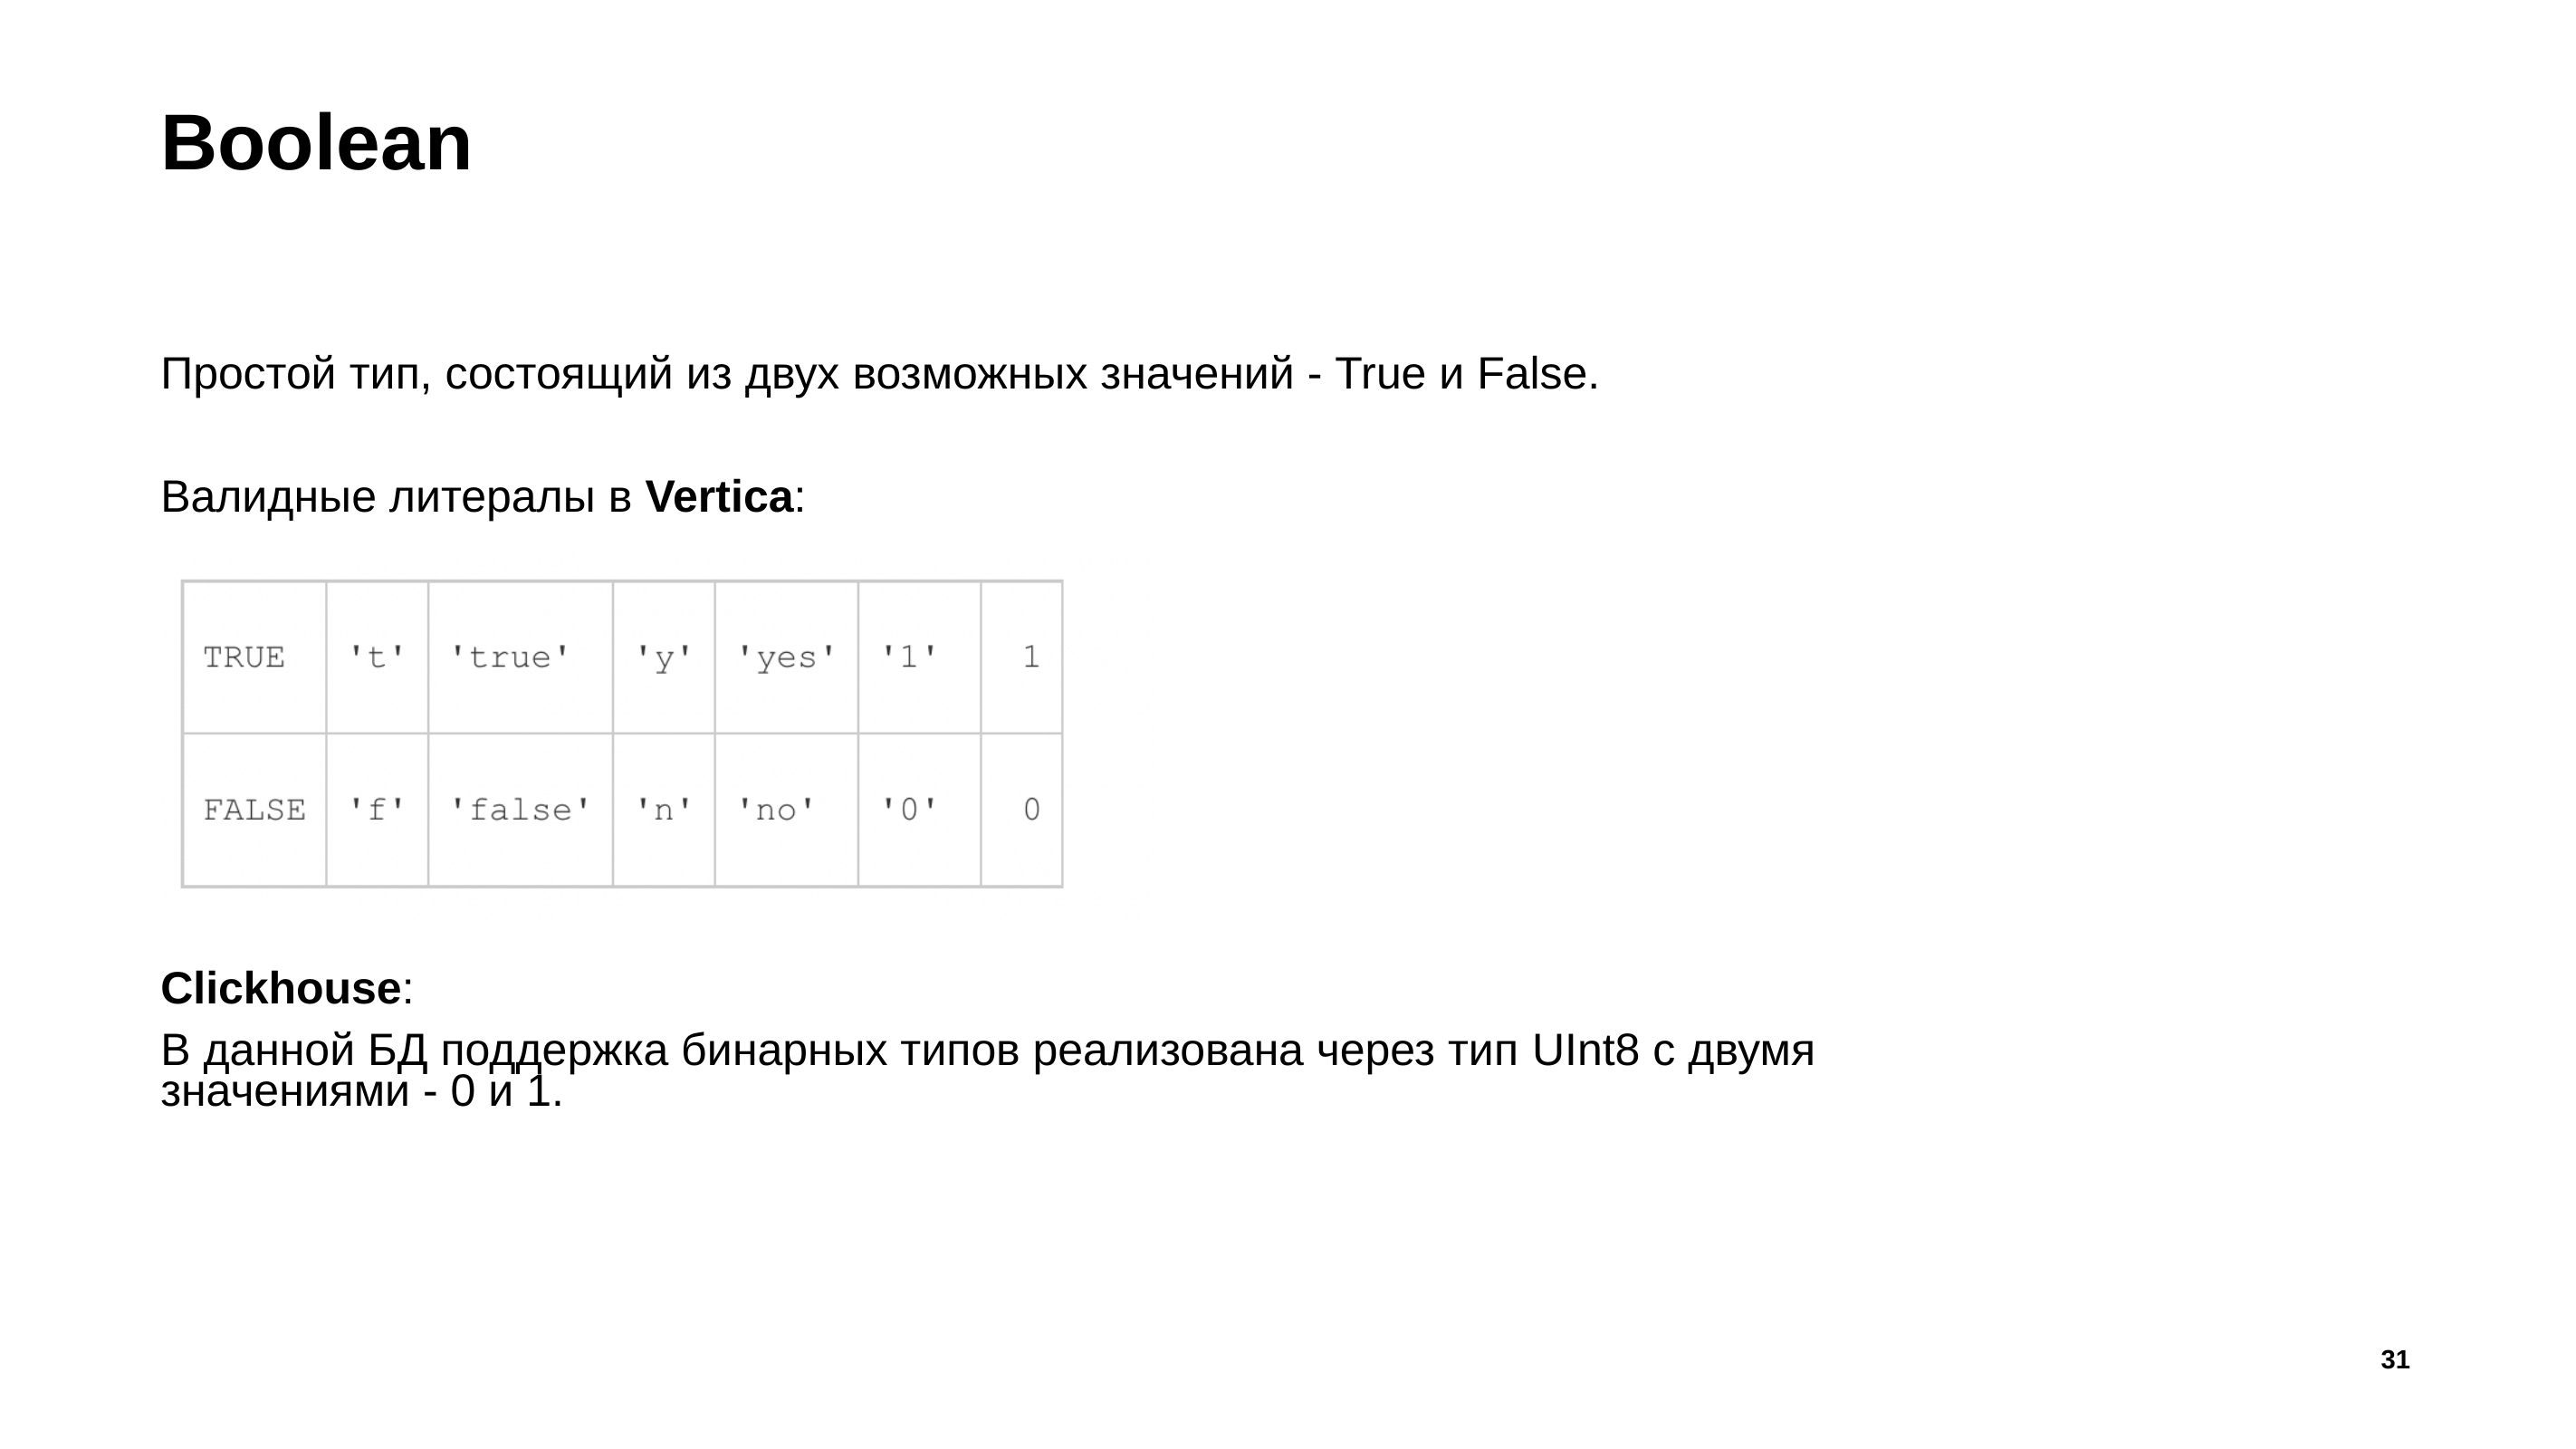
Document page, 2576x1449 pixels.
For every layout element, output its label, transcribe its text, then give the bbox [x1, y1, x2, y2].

slide_number 31 [2278, 1330, 2418, 1384]
picture [160, 549, 1155, 926]
list Простой тип, состоящий из двух возможных значений - True и False. Валидные литералы в Vertica: Clickhouse: В данной БД поддержка бинарных типов реализована через тип UInt8 с двумя значениями - 0 и 1. [160, 341, 1841, 1262]
title Boolean [160, 85, 2415, 252]
